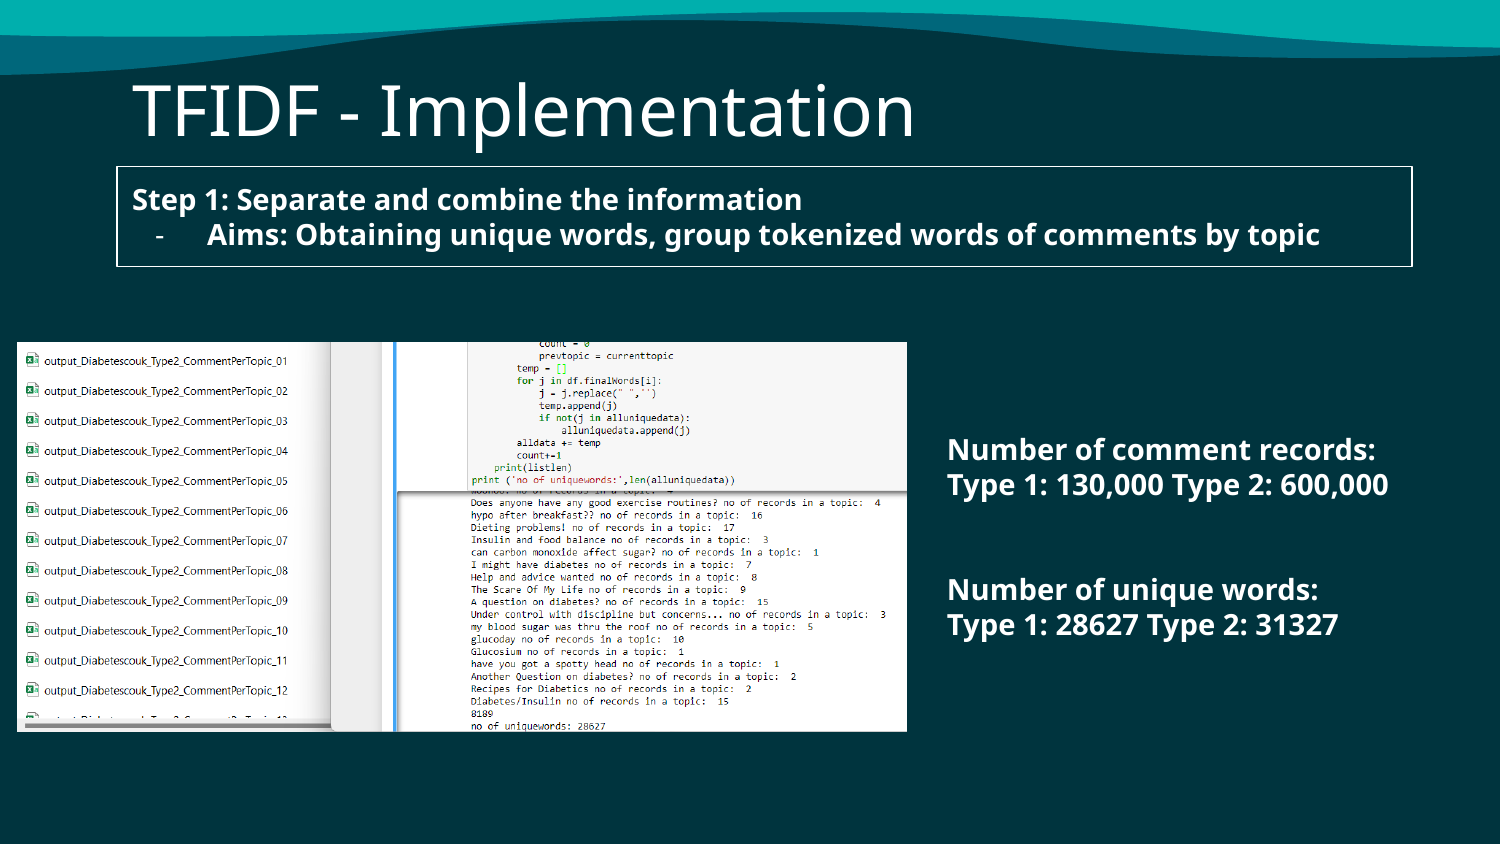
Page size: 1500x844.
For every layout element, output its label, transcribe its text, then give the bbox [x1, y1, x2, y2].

text_box Step 1: Separate and combine the information Aims: Obtaining unique words, group tokenized words of comments by topic [116, 166, 1412, 267]
title TFIDF - Implementation [116, 51, 1383, 152]
text_box Number of comment records: Type 1: 130,000 Type 2: 600,000 Number of unique words: Type 1: 28627 Type 2: 31327 [931, 416, 1473, 656]
picture [17, 342, 907, 733]
